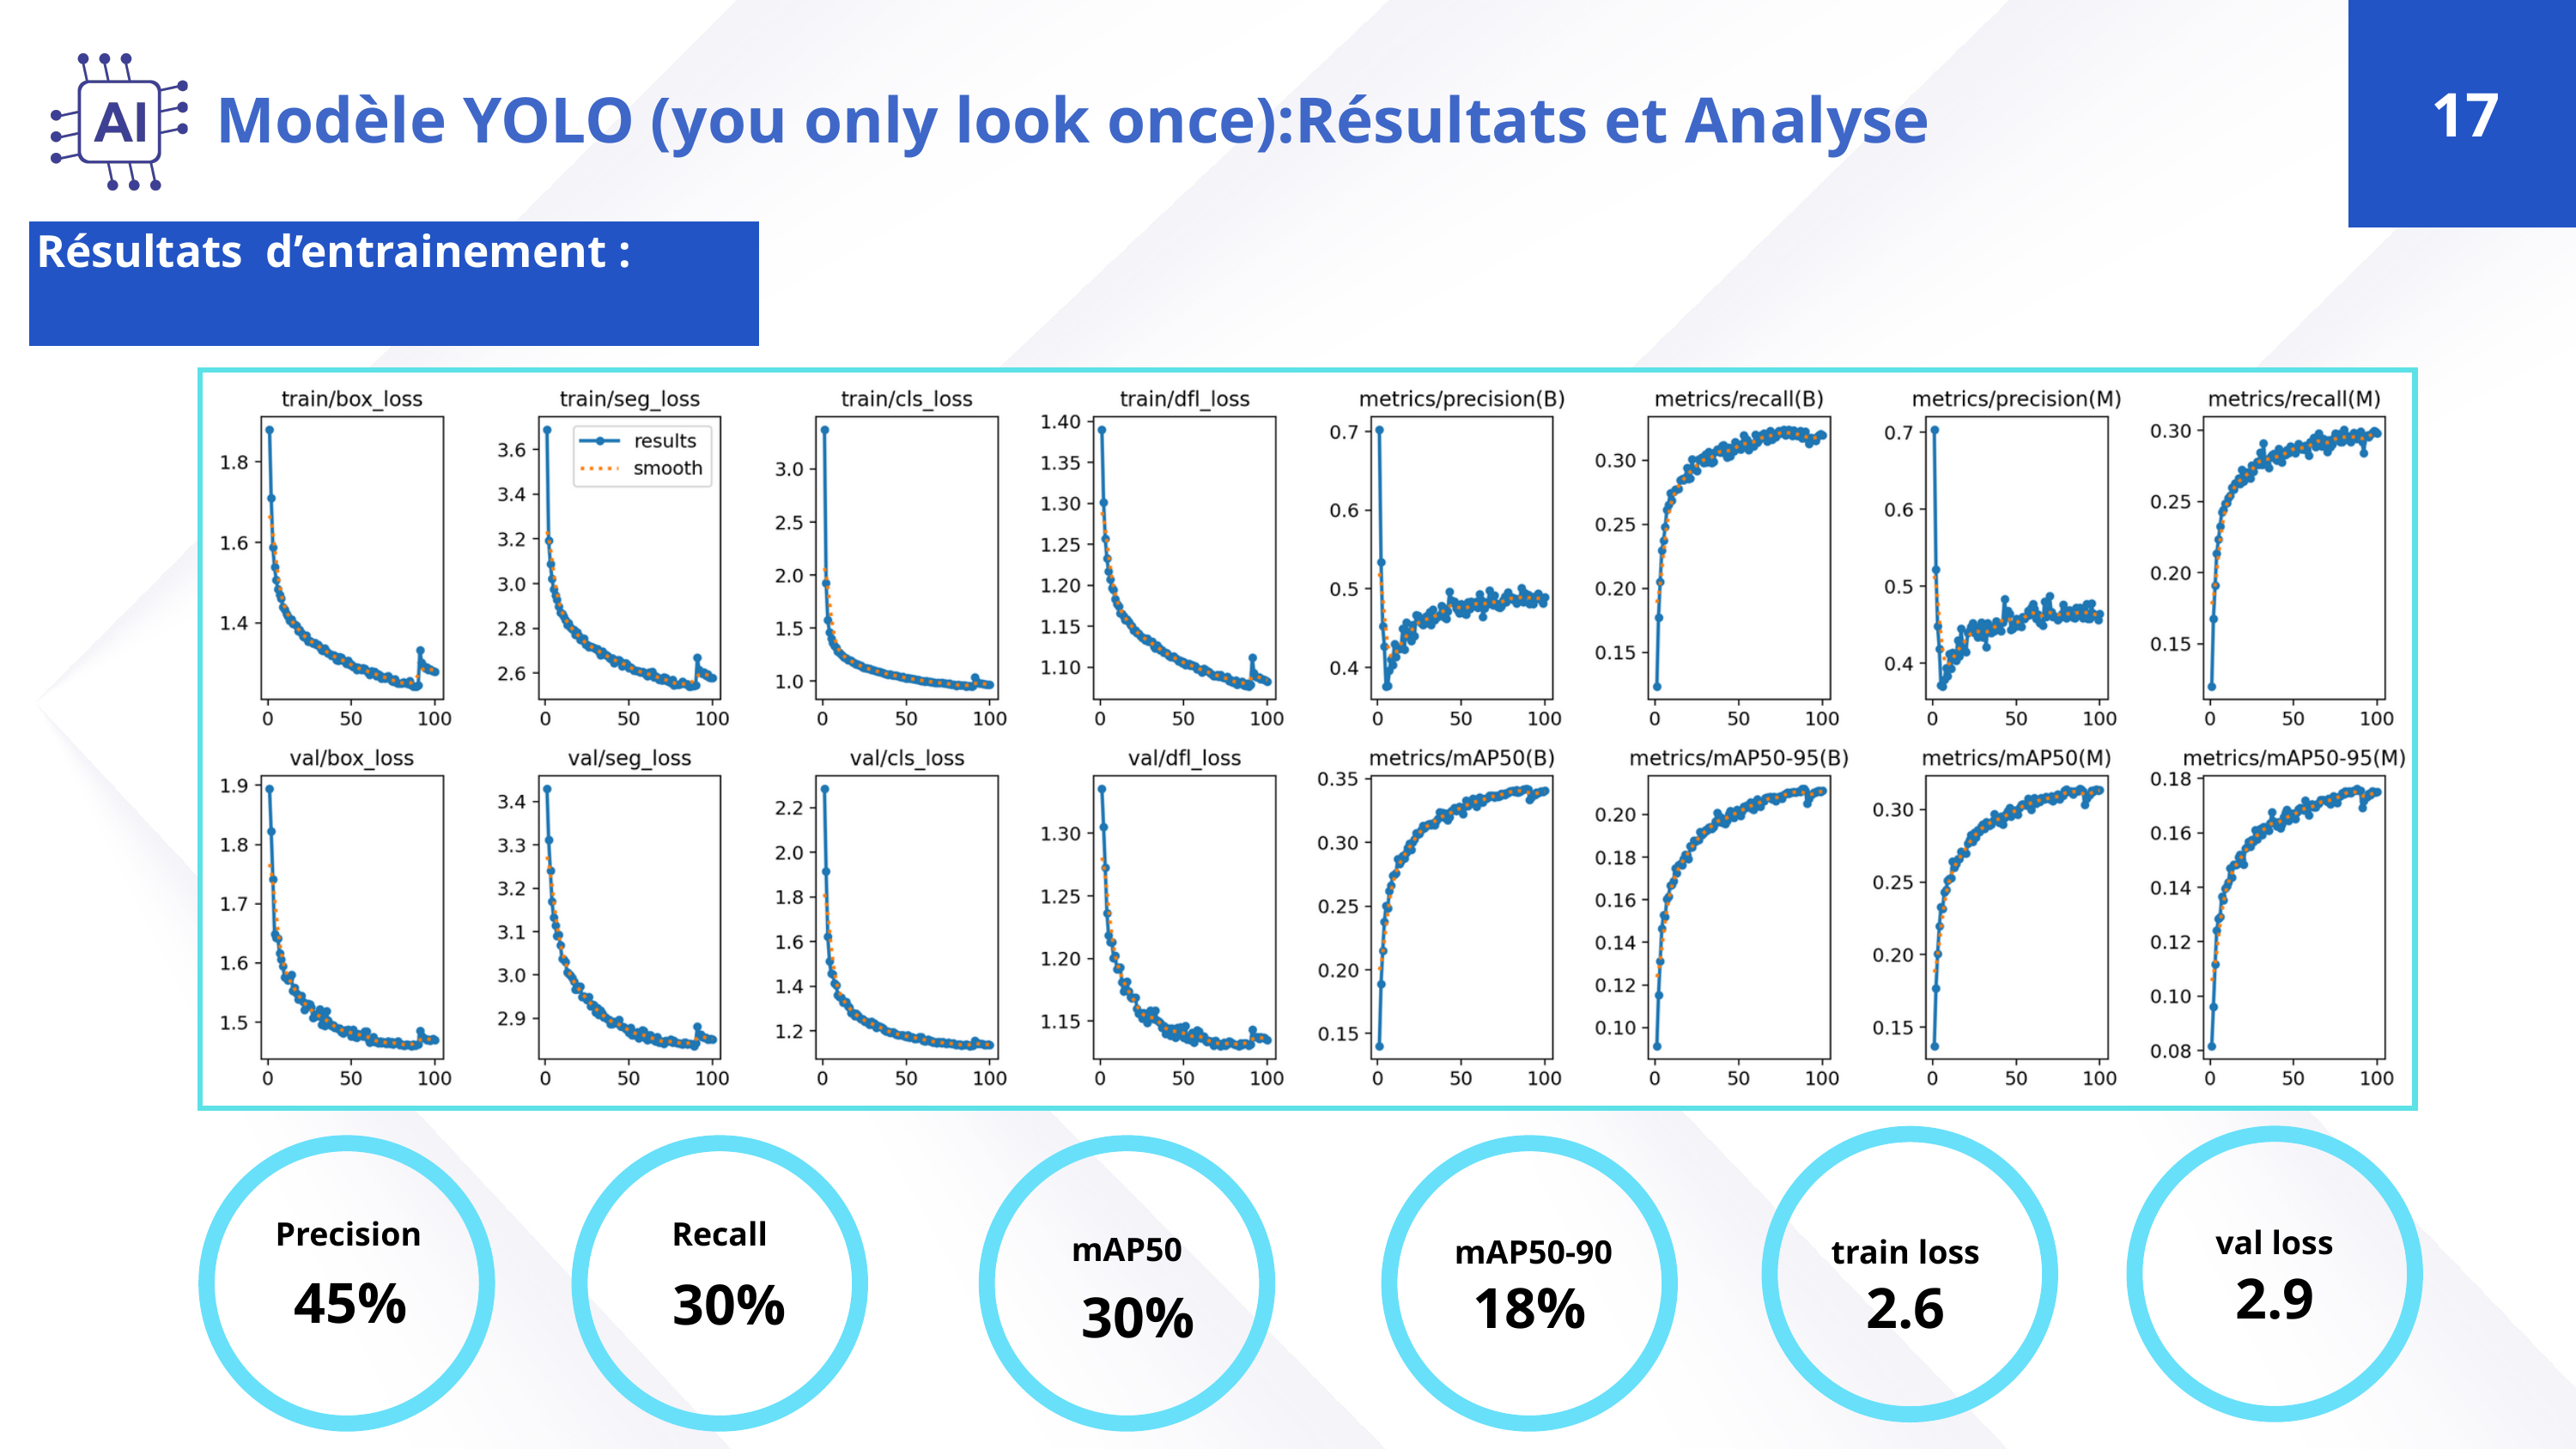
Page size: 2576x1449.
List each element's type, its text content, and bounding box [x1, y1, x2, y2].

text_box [2348, 0, 2576, 228]
text_box Modèle YOLO (you only look once):Résultats et Analyse [216, 100, 2250, 156]
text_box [986, 1143, 1267, 1424]
text_box [0, 0, 2576, 1449]
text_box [28, 221, 759, 346]
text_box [579, 1143, 860, 1424]
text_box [1388, 1143, 1670, 1424]
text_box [2134, 1133, 2415, 1415]
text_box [1769, 1133, 2050, 1415]
text_box [50, 53, 188, 191]
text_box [206, 1143, 488, 1424]
text_box [199, 370, 2415, 1109]
